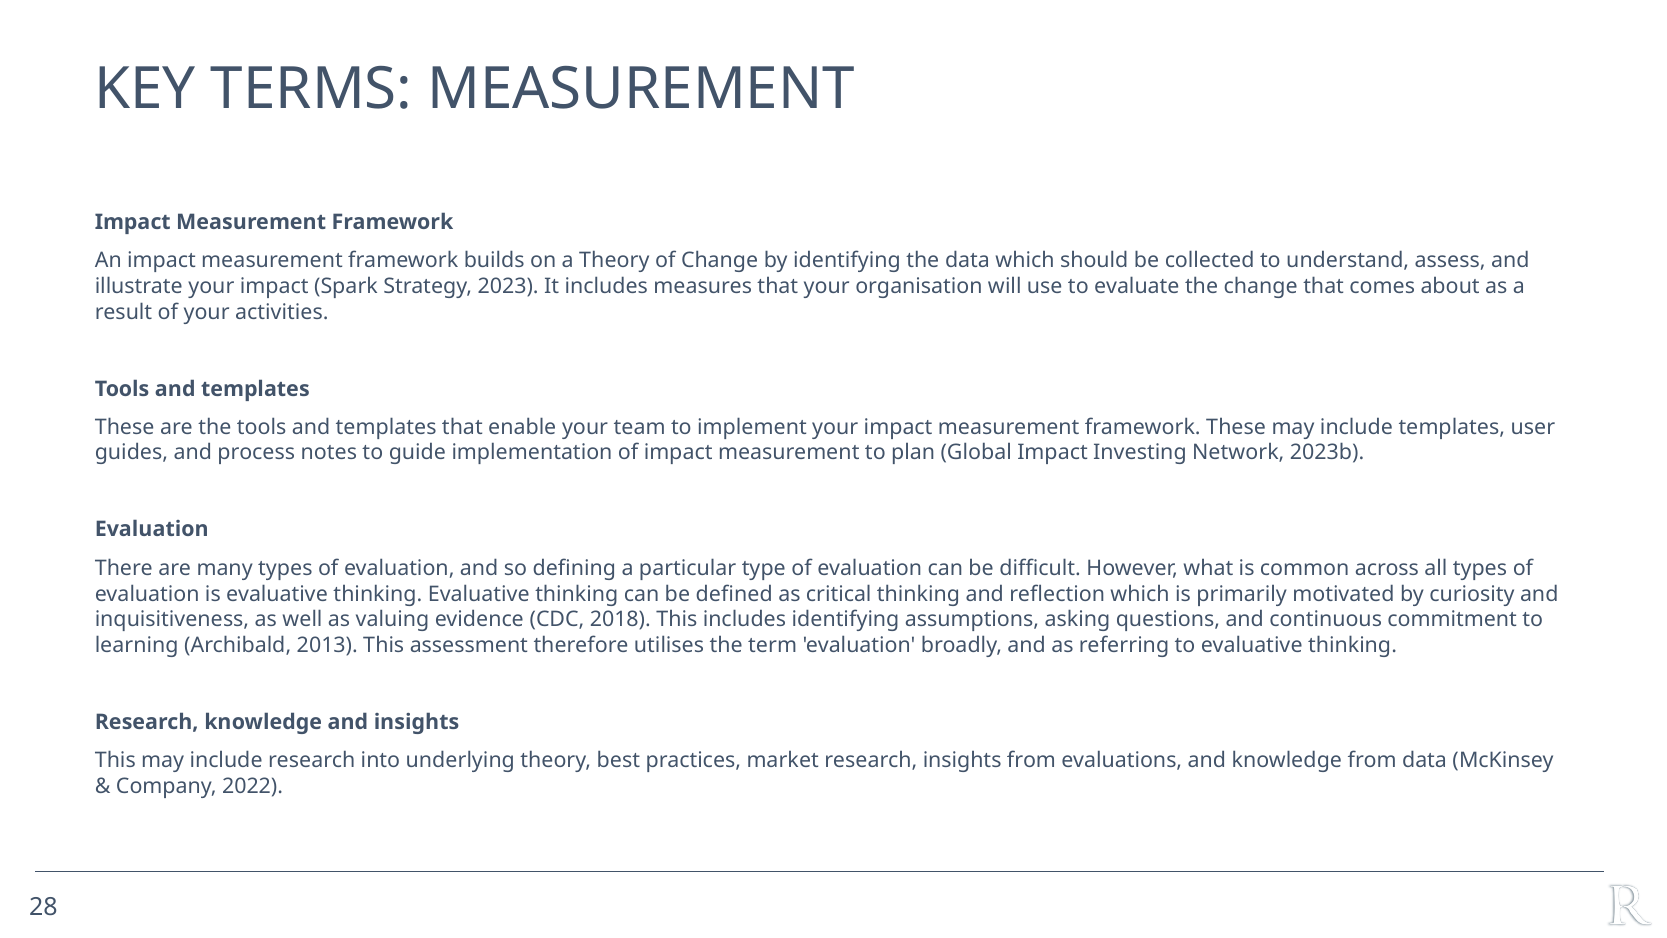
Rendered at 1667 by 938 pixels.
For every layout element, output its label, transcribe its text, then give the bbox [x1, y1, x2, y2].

list Impact Measurement Framework An impact measurement framework builds on a Theory of Change by identifying the data which should be collected to understand, assess, and illustrate your impact (Spark Strategy, 2023). It includes measures that your organisation will use to evaluate the change that comes about as a result of your activities. Tools and templates These are the tools and templates that enable your team to implement your impact measurement framework. These may include templates, user guides, and process notes to guide implementation of impact measurement to plan (Global Impact Investing Network, 2023b). Evaluation There are many types of evaluation, and so defining a particular type of evaluation can be difficult. However, what is common across all types of evaluation is evaluative thinking. Evaluative thinking can be defined as critical thinking and reflection which is primarily motivated by curiosity and inquisitiveness, as well as valuing evidence (CDC, 2018). This includes identifying assumptions, asking questions, and continuous commitment to learning (Archibald, 2013). This assessment therefore utilises the term 'evaluation' broadly, and as referring to evaluative thinking. Research, knowledge and insights This may include research into underlying theory, best practices, market research, insights from evaluations, and knowledge from data (McKinsey & Company, 2022). [79, 200, 1588, 827]
picture [1605, 882, 1654, 928]
title KEY TERMS: MEASUREMENT [79, 25, 1588, 145]
slide_number 28 [7, 882, 80, 933]
